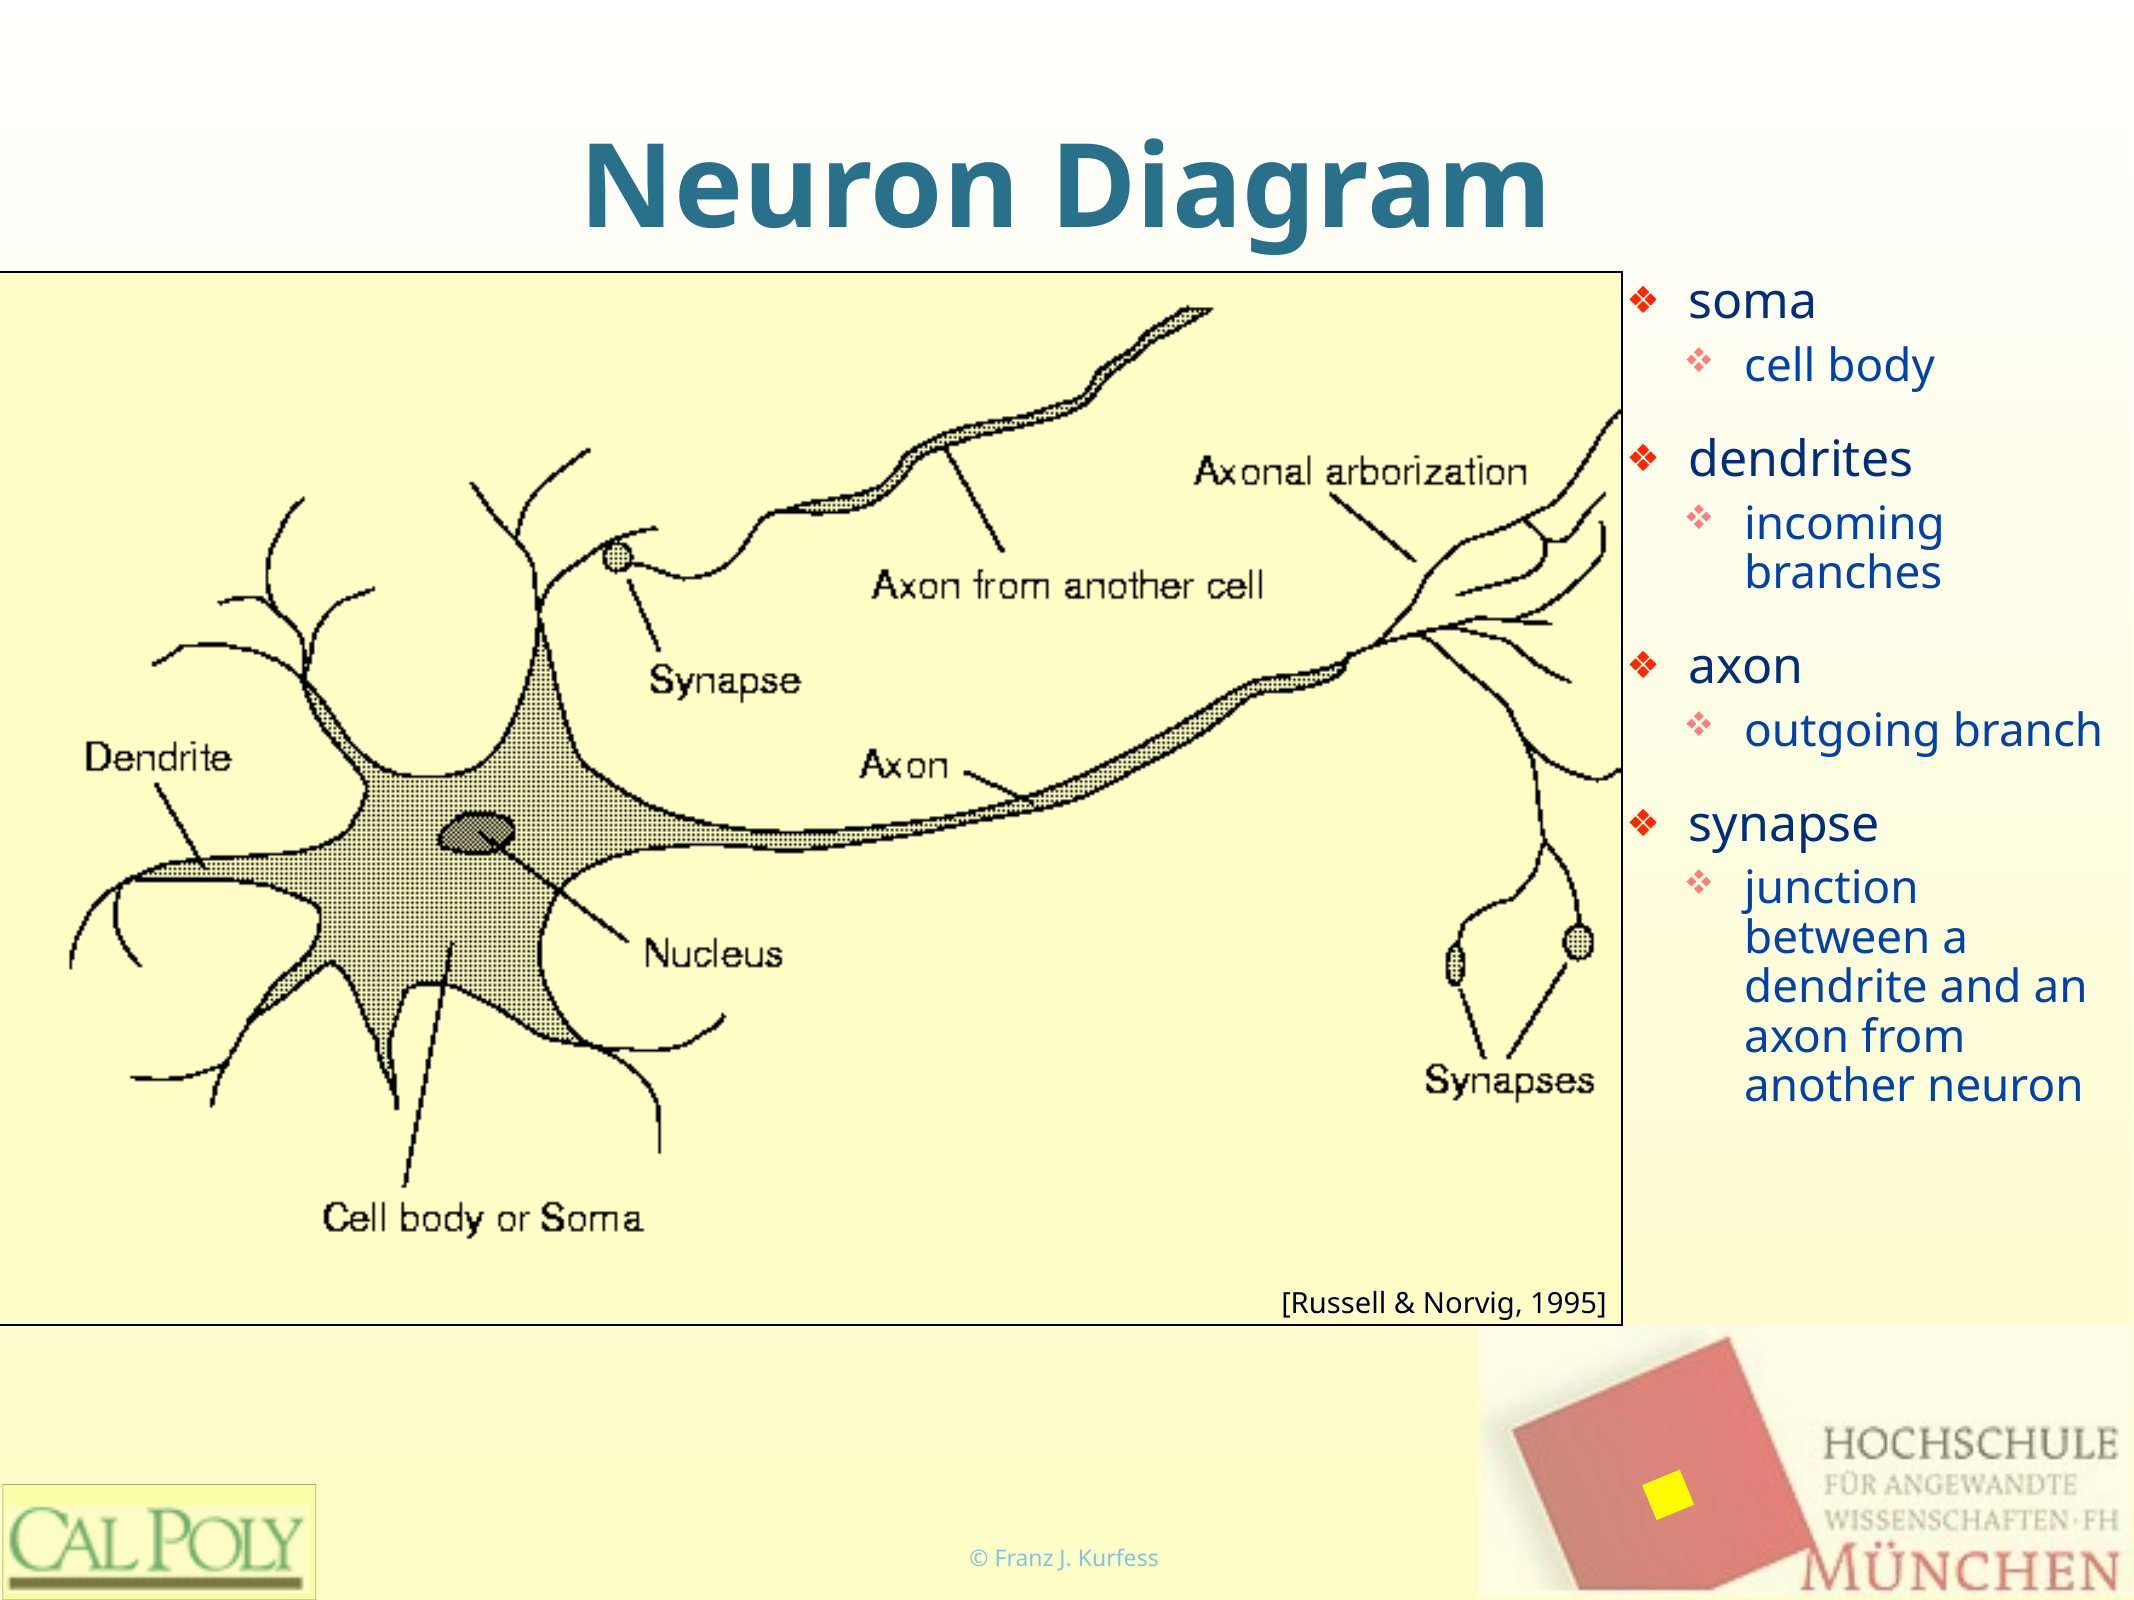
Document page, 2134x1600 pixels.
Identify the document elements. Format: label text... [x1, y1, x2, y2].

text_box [0, 272, 1625, 1330]
slide_number [1641, 1469, 1695, 1521]
title Neuron Diagram [128, 0, 2005, 271]
list soma cell body dendrites incoming branches axon outgoing branch synapse junction between a dendrite and an axon from another neuron [1617, 266, 2121, 1378]
